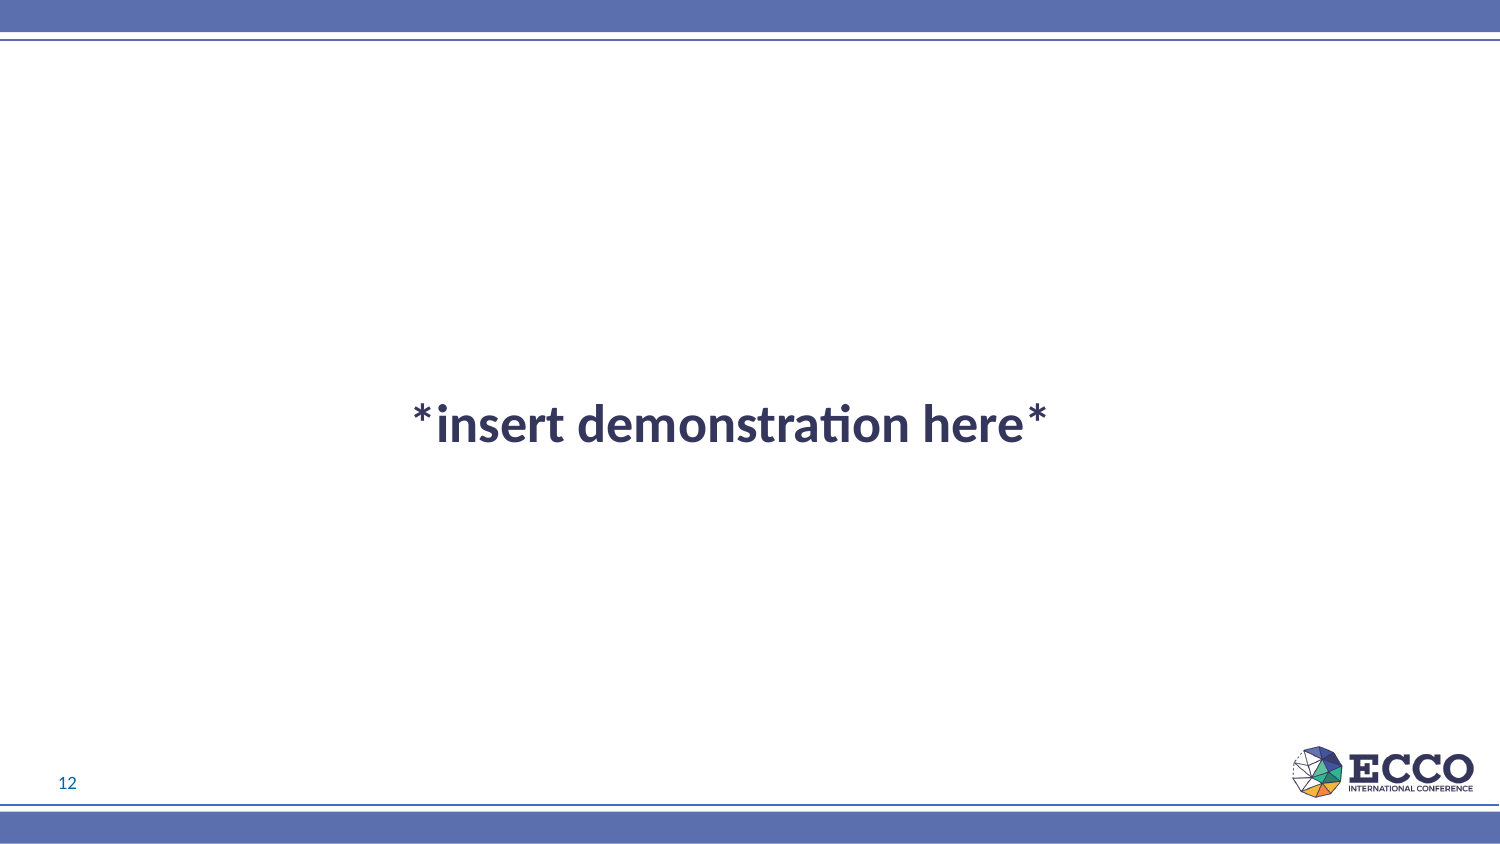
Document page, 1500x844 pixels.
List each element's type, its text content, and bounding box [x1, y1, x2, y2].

picture [1289, 745, 1479, 799]
text_box *insert demonstration here* [313, 381, 1149, 462]
